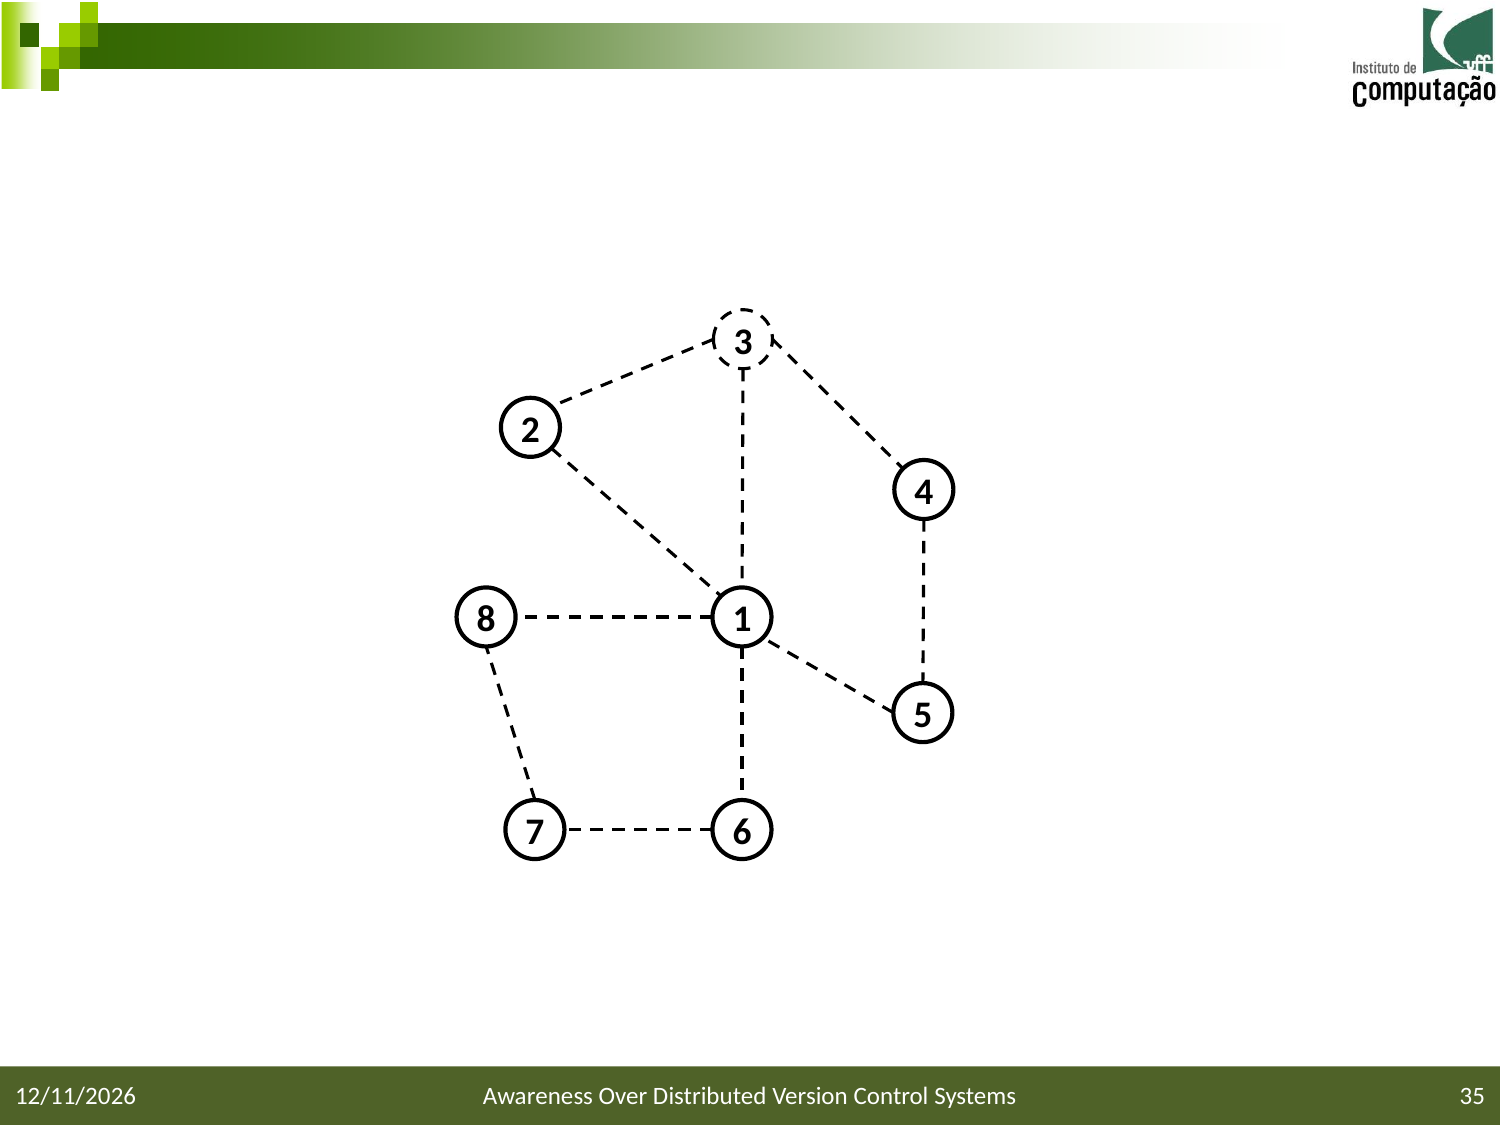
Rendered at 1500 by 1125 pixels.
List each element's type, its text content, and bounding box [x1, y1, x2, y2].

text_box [551, 447, 722, 597]
slide_number 35 [1149, 1065, 1500, 1125]
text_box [551, 338, 714, 407]
footer Awareness Over Distributed Version Control Systems [362, 1065, 1138, 1125]
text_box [772, 339, 904, 469]
text_box 5 [892, 681, 955, 745]
text_box 6 [710, 798, 774, 862]
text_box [485, 646, 536, 801]
text_box 4 [892, 457, 956, 521]
text_box 7 [503, 798, 567, 862]
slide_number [0, 1065, 350, 1125]
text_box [762, 637, 894, 713]
text_box 3 [712, 308, 774, 370]
text_box 8 [454, 585, 518, 649]
text_box 2 [498, 395, 563, 459]
text_box 1 [710, 585, 774, 649]
